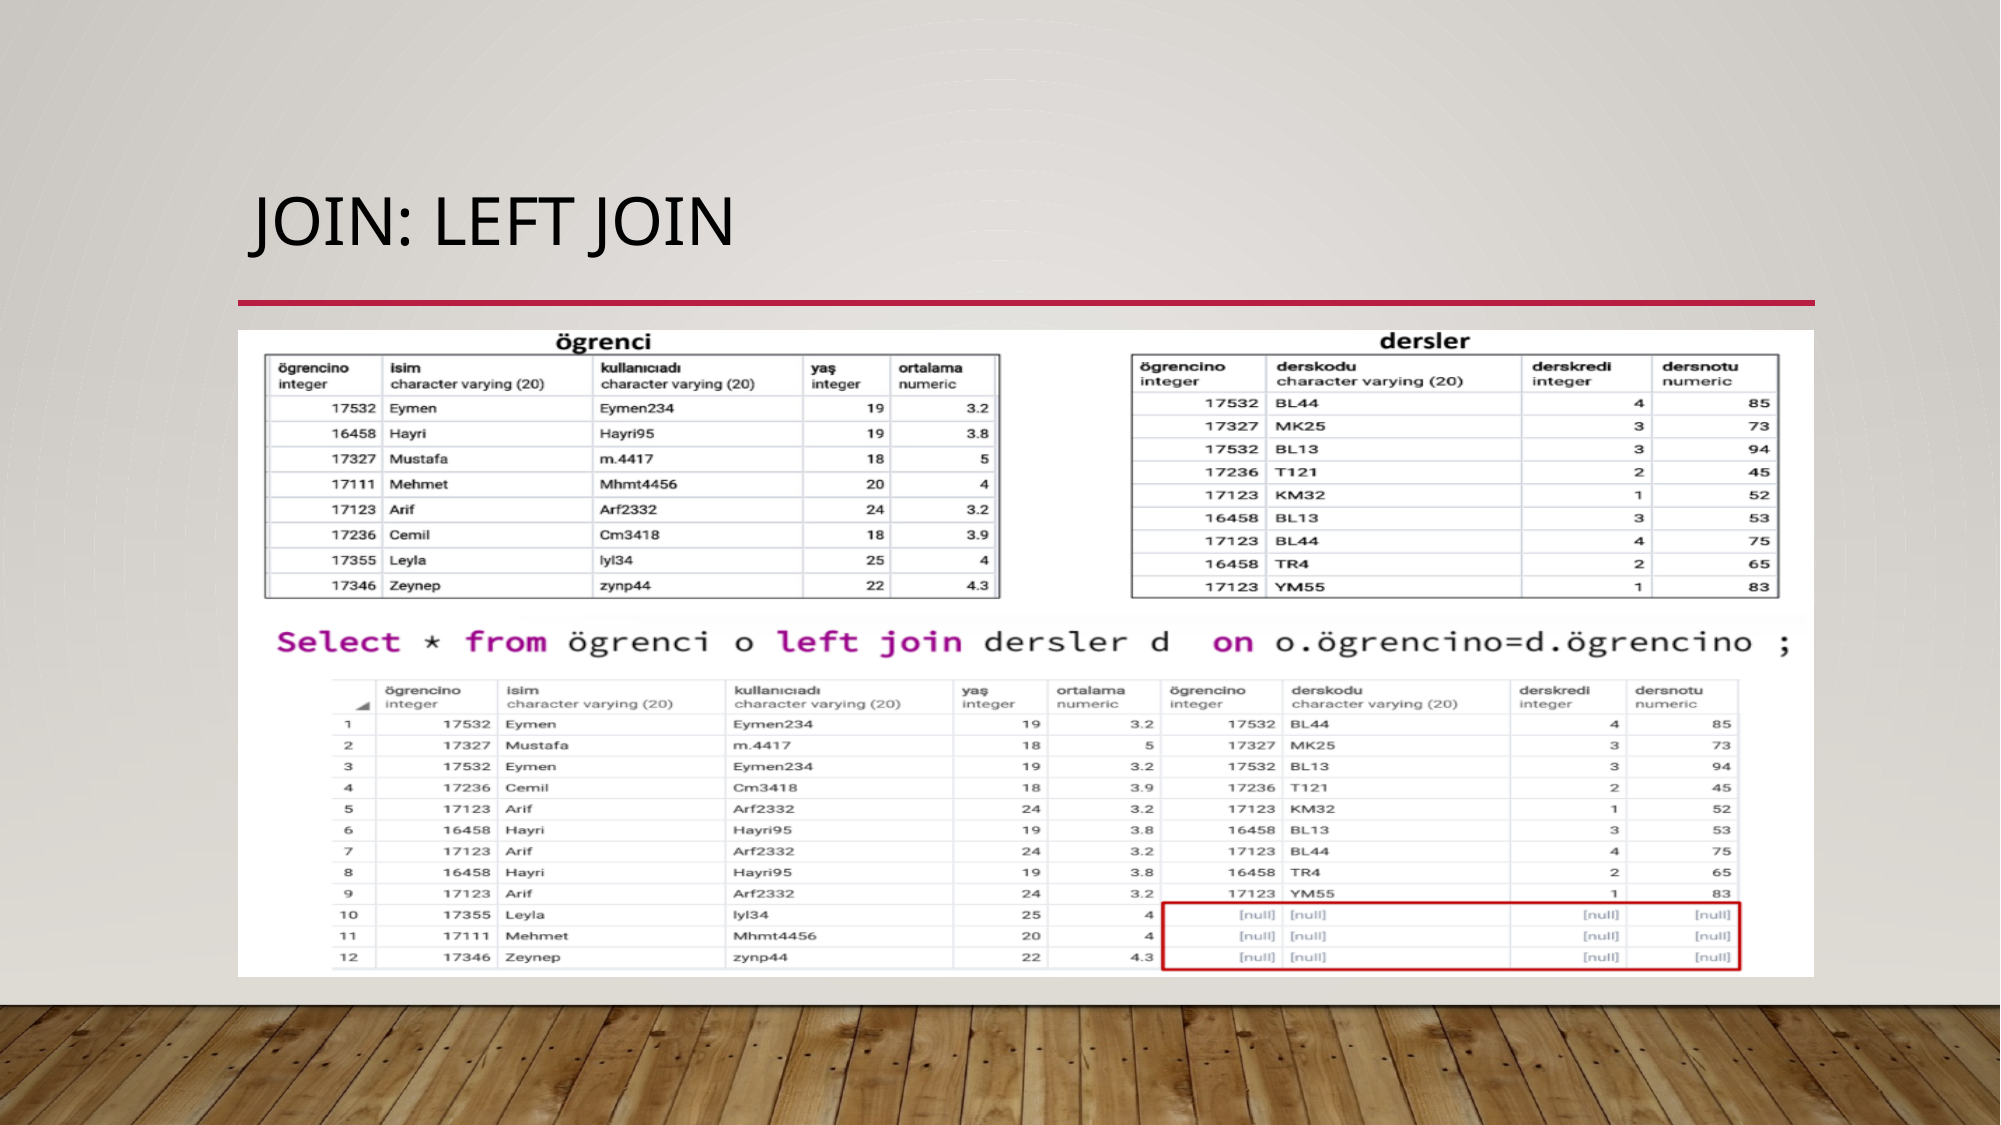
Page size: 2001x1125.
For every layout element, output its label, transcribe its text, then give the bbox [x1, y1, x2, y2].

picture [0, 1005, 2000, 1125]
title Joın: left joın [238, 180, 1814, 305]
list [237, 330, 1814, 978]
